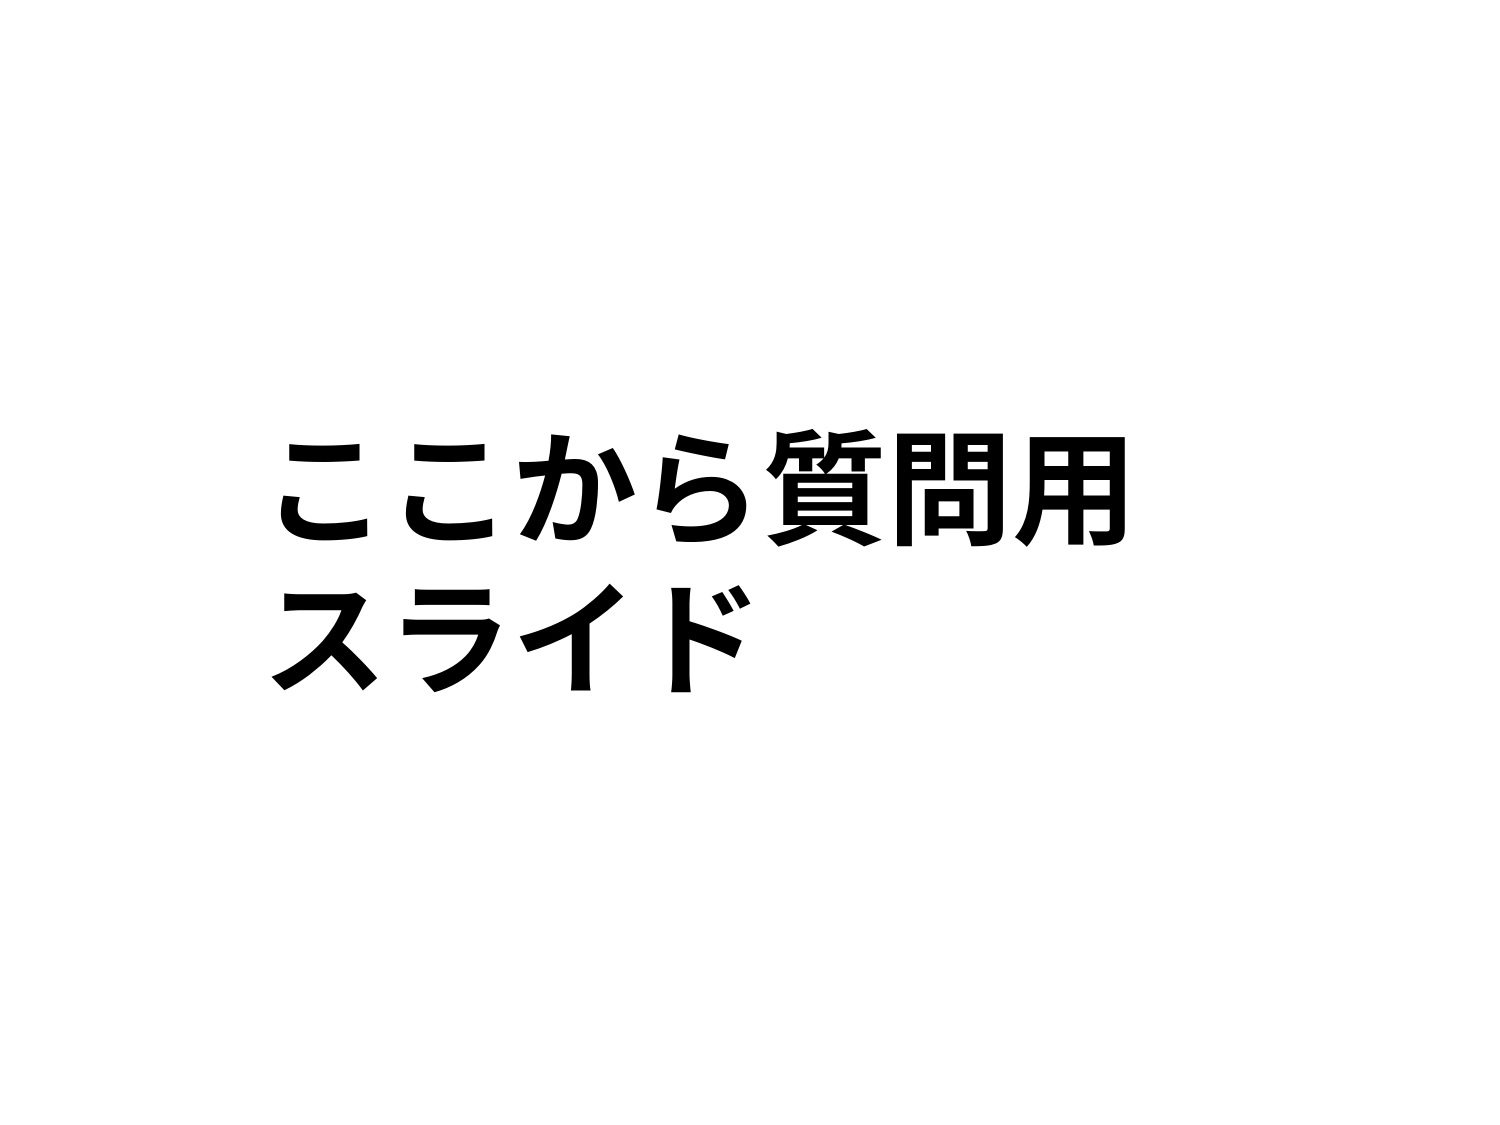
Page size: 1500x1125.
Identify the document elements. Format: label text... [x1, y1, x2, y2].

text_box ここから質問用スライド [247, 403, 1252, 719]
